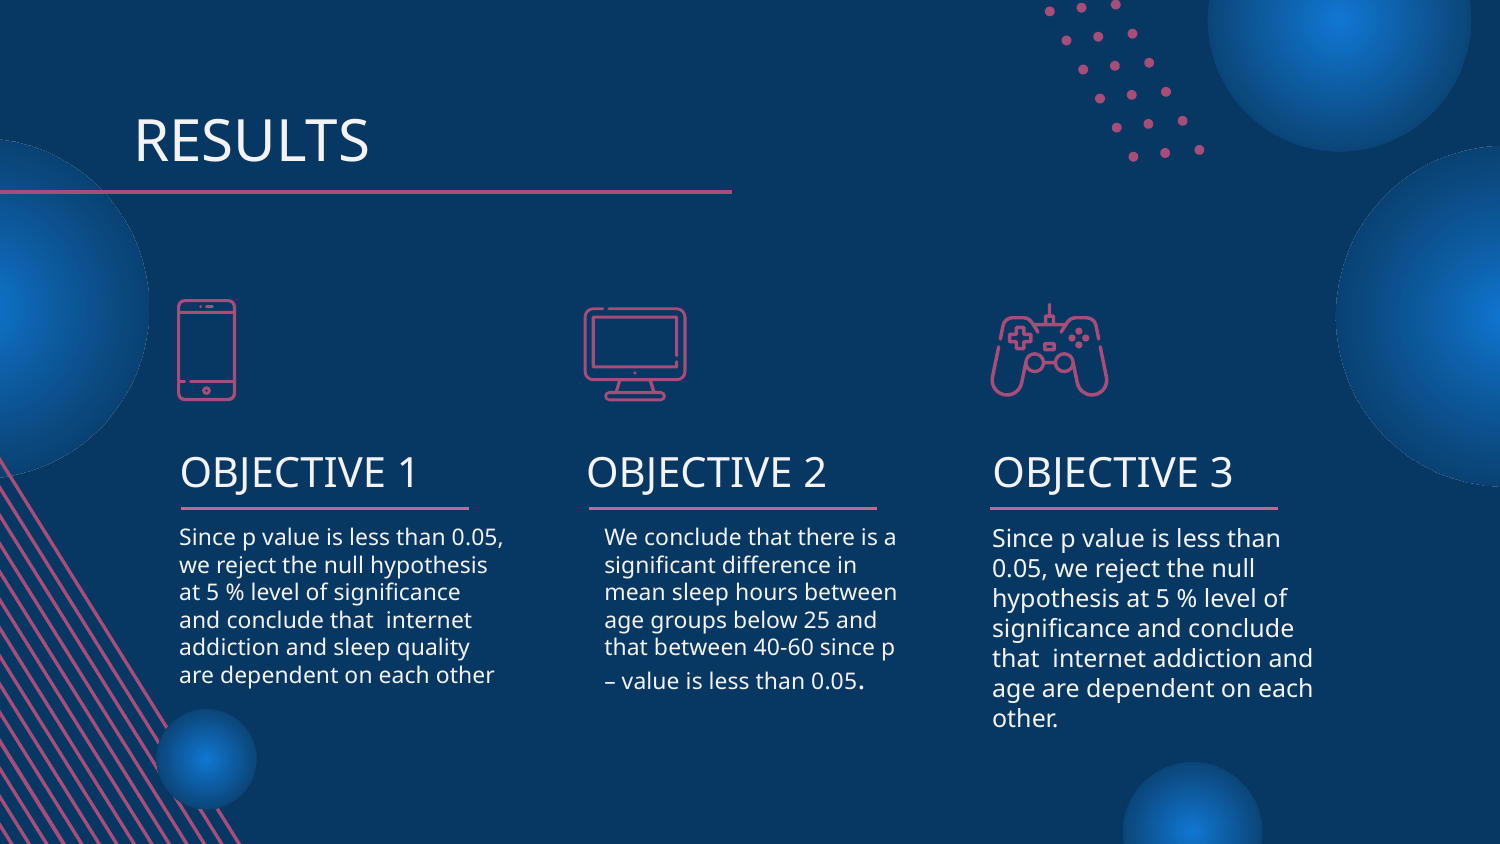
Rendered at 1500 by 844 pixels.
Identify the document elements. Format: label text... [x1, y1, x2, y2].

title OBJECTIVE 3 [977, 427, 1336, 515]
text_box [583, 307, 687, 402]
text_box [176, 298, 237, 402]
subtitle Since p value is less than 0.05, we reject the null hypothesis at 5 % level of significance and conclude that internet addiction and sleep quality are dependent on each other [164, 515, 522, 693]
title OBJECTIVE 1 [164, 427, 523, 515]
subtitle We conclude that there is a significant difference in mean sleep hours between age groups below 25 and that between 40-60 since p – value is less than 0.05. [570, 507, 929, 693]
subtitle Since p value is less than 0.05, we reject the null hypothesis at 5 % level of significance and conclude that internet addiction and age are dependent on each other. [977, 507, 1335, 693]
title RESULTS [118, 88, 1382, 183]
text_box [989, 302, 1109, 397]
title OBJECTIVE 2 [571, 427, 929, 507]
